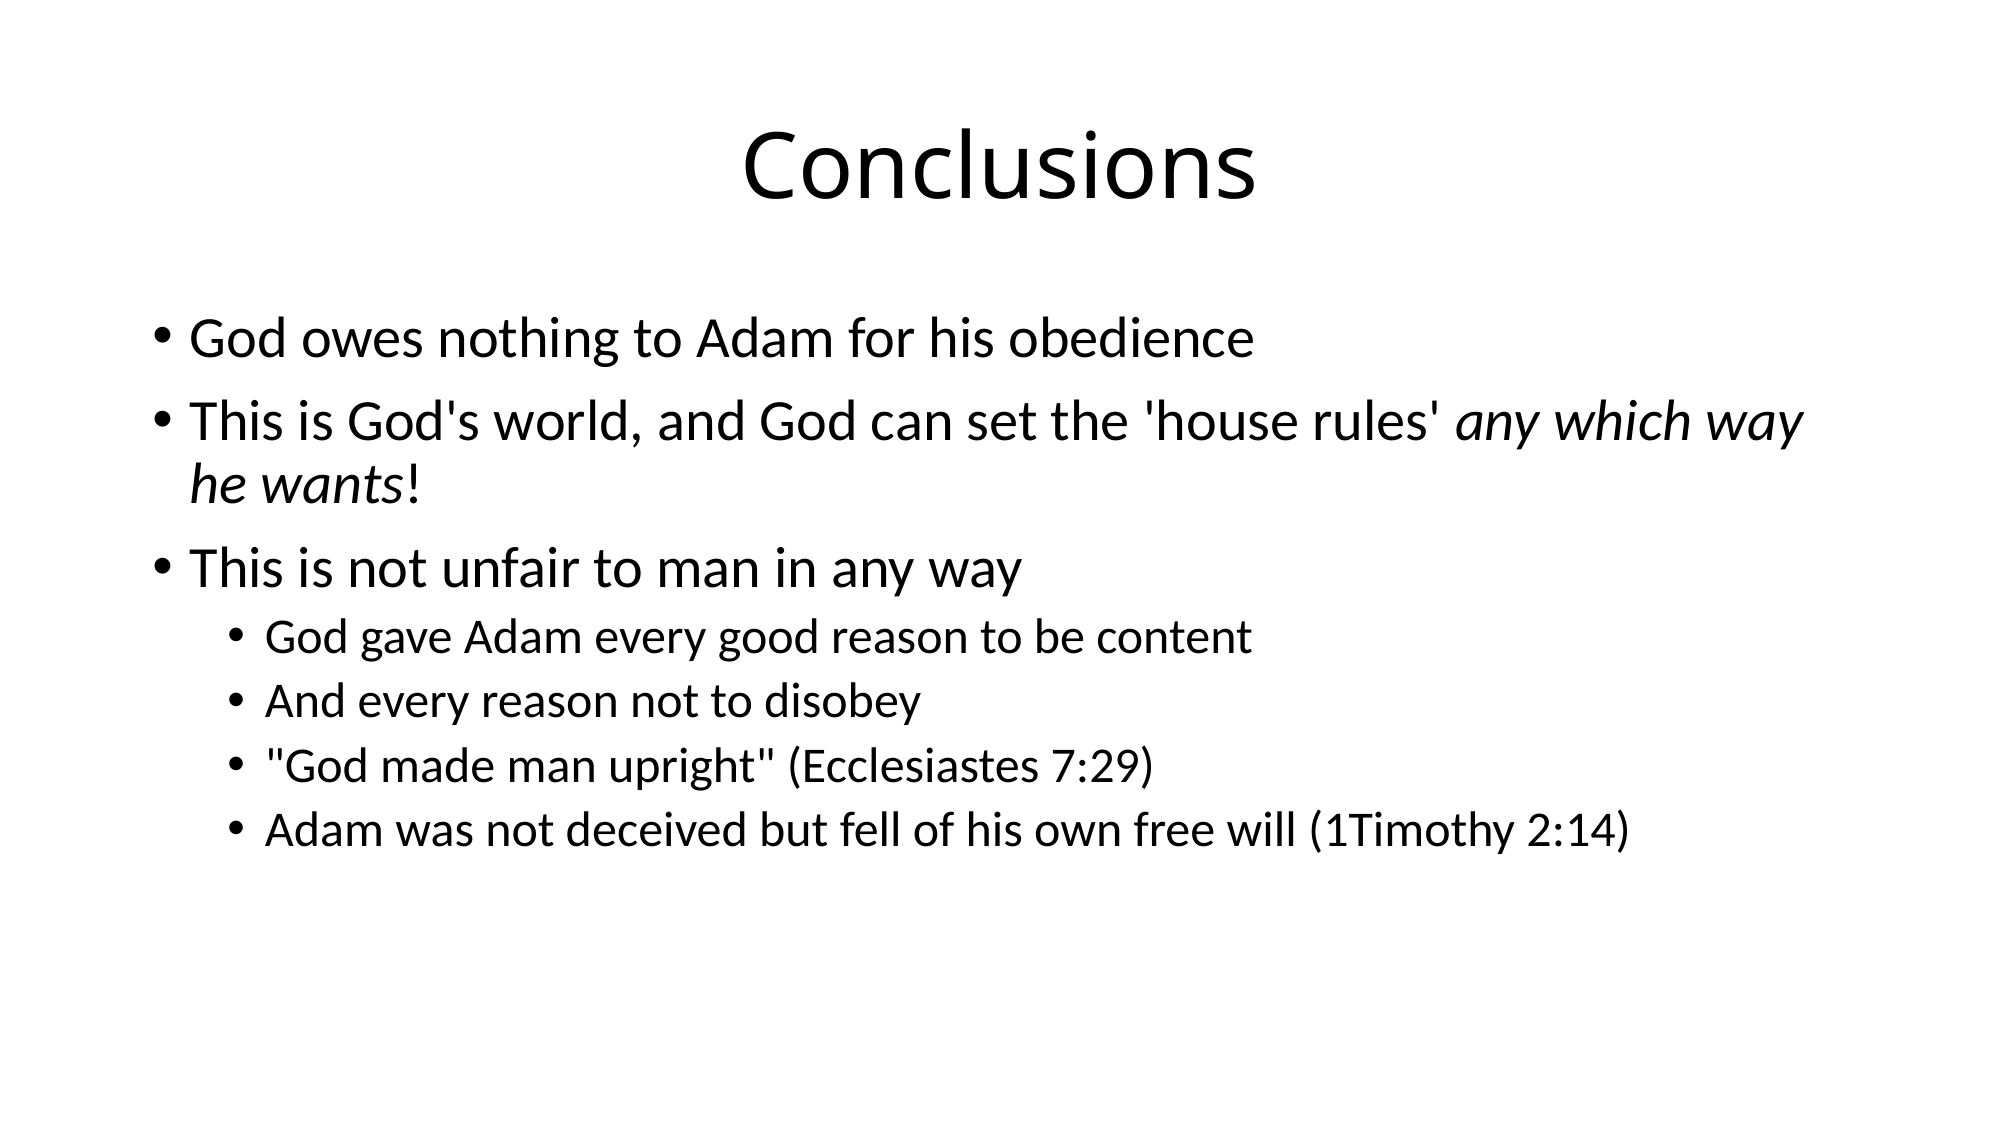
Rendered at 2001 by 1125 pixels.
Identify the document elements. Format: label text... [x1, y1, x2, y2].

list God owes nothing to Adam for his obedience This is God's world, and God can set the 'house rules' any which way he wants! This is not unfair to man in any way God gave Adam every good reason to be content And every reason not to disobey "God made man upright" (Ecclesiastes 7:29) Adam was not deceived but fell of his own free will (1Timothy 2:14) [137, 299, 1863, 1014]
title Conclusions [137, 59, 1863, 278]
